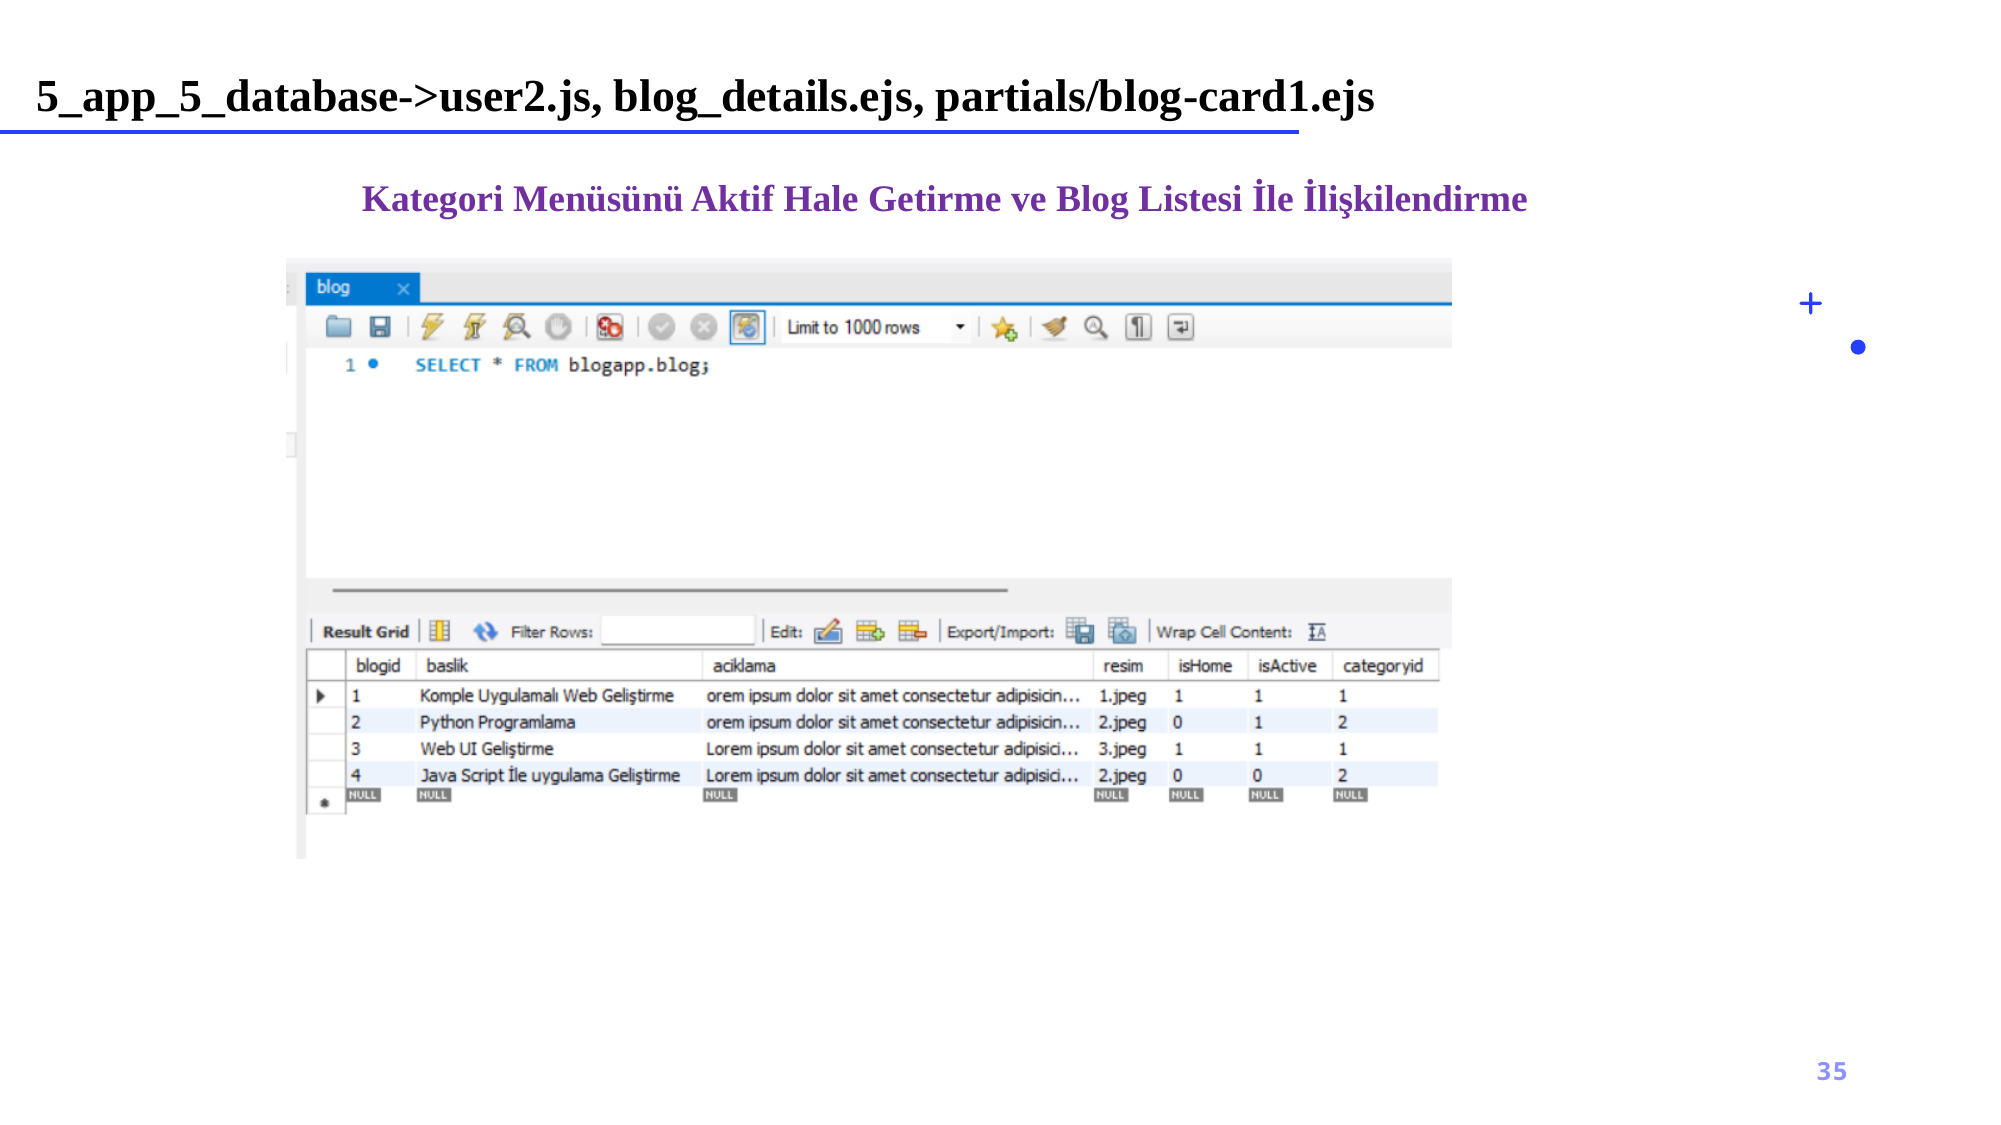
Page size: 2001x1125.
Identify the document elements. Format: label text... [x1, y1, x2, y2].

text_box 5_app_5_database->user2.js, blog_details.ejs, partials/blog-card1.ejs [21, 34, 1927, 129]
slide_number 35 [1412, 1042, 1863, 1103]
picture [286, 258, 1452, 859]
list Kategori Menüsünü Aktif Hale Getirme ve Blog Listesi İle İlişkilendirme [62, 143, 1829, 1006]
